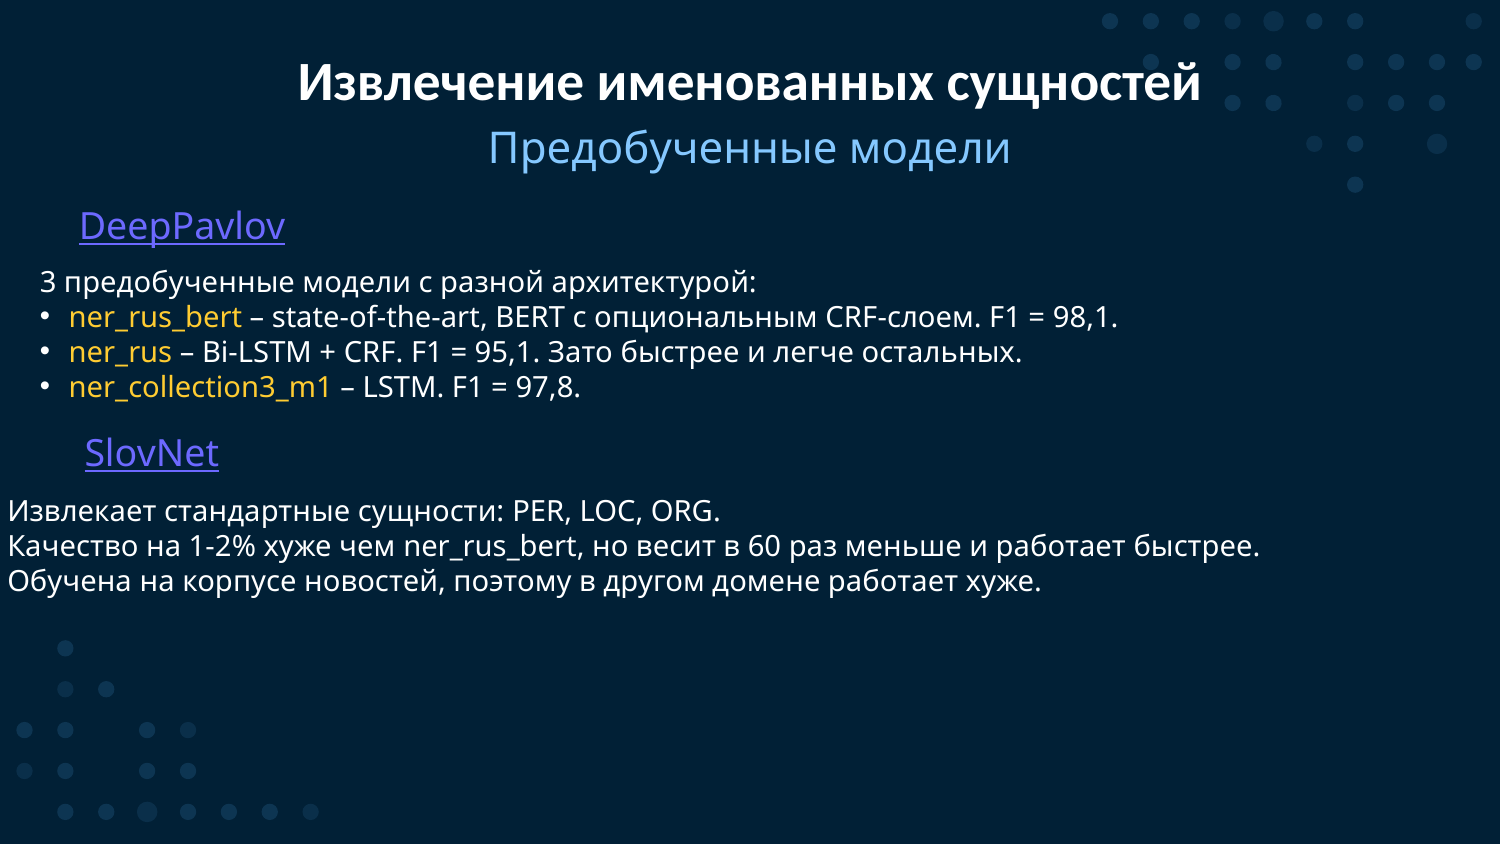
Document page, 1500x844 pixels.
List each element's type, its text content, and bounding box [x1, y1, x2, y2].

title Извлечение именованных сущностей [103, 44, 1397, 120]
list Предобученные модели [103, 120, 1397, 196]
text_box Извлекает стандартные сущности: PER, LOC, ORG. Качество на 1-2% хуже чем ner_rus_bert, но весит в 60 раз меньше и работает быстрее. Обучена на корпусе новостей, поэтому в другом домене работает хуже. [0, 484, 1276, 605]
text_box DeepPavlov [64, 195, 301, 255]
text_box SlovNet [69, 421, 234, 484]
text_box 3 предобученные модели с разной архитектурой: ner_rus_bert – state-of-the-art, BERT с опциональным CRF-слоем. F1 = 98,1. ner_rus – Bi-LSTM + CRF. F1 = 95,1. Зато быстрее и легче остальных. ner_collection3_m1 – LSTM. F1 = 97,8. [25, 255, 1134, 411]
